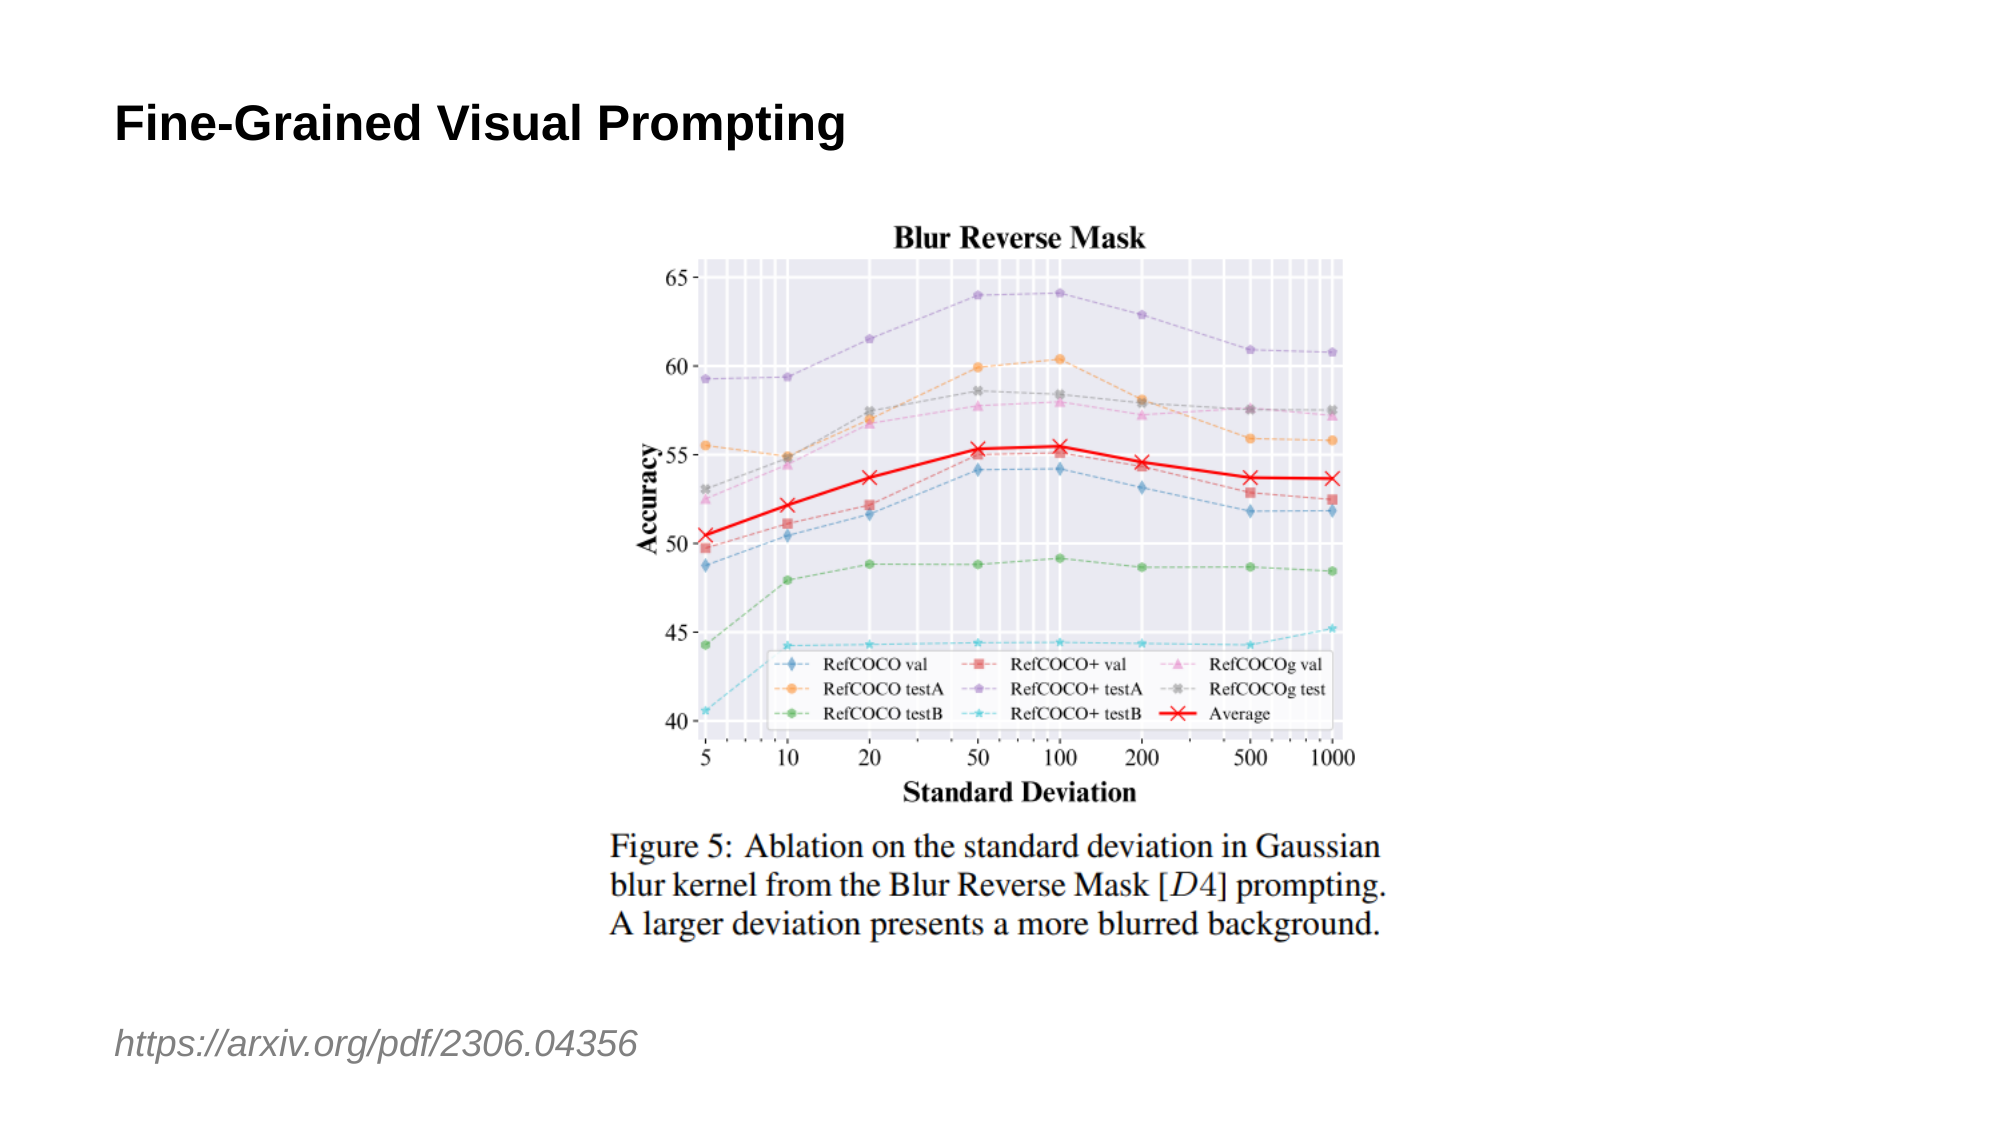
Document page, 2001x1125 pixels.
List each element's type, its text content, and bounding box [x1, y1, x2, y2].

picture [601, 214, 1399, 956]
text_box Fine-Grained Visual Prompting [99, 82, 1775, 158]
text_box https://arxiv.org/pdf/2306.04356 [99, 1011, 1100, 1072]
